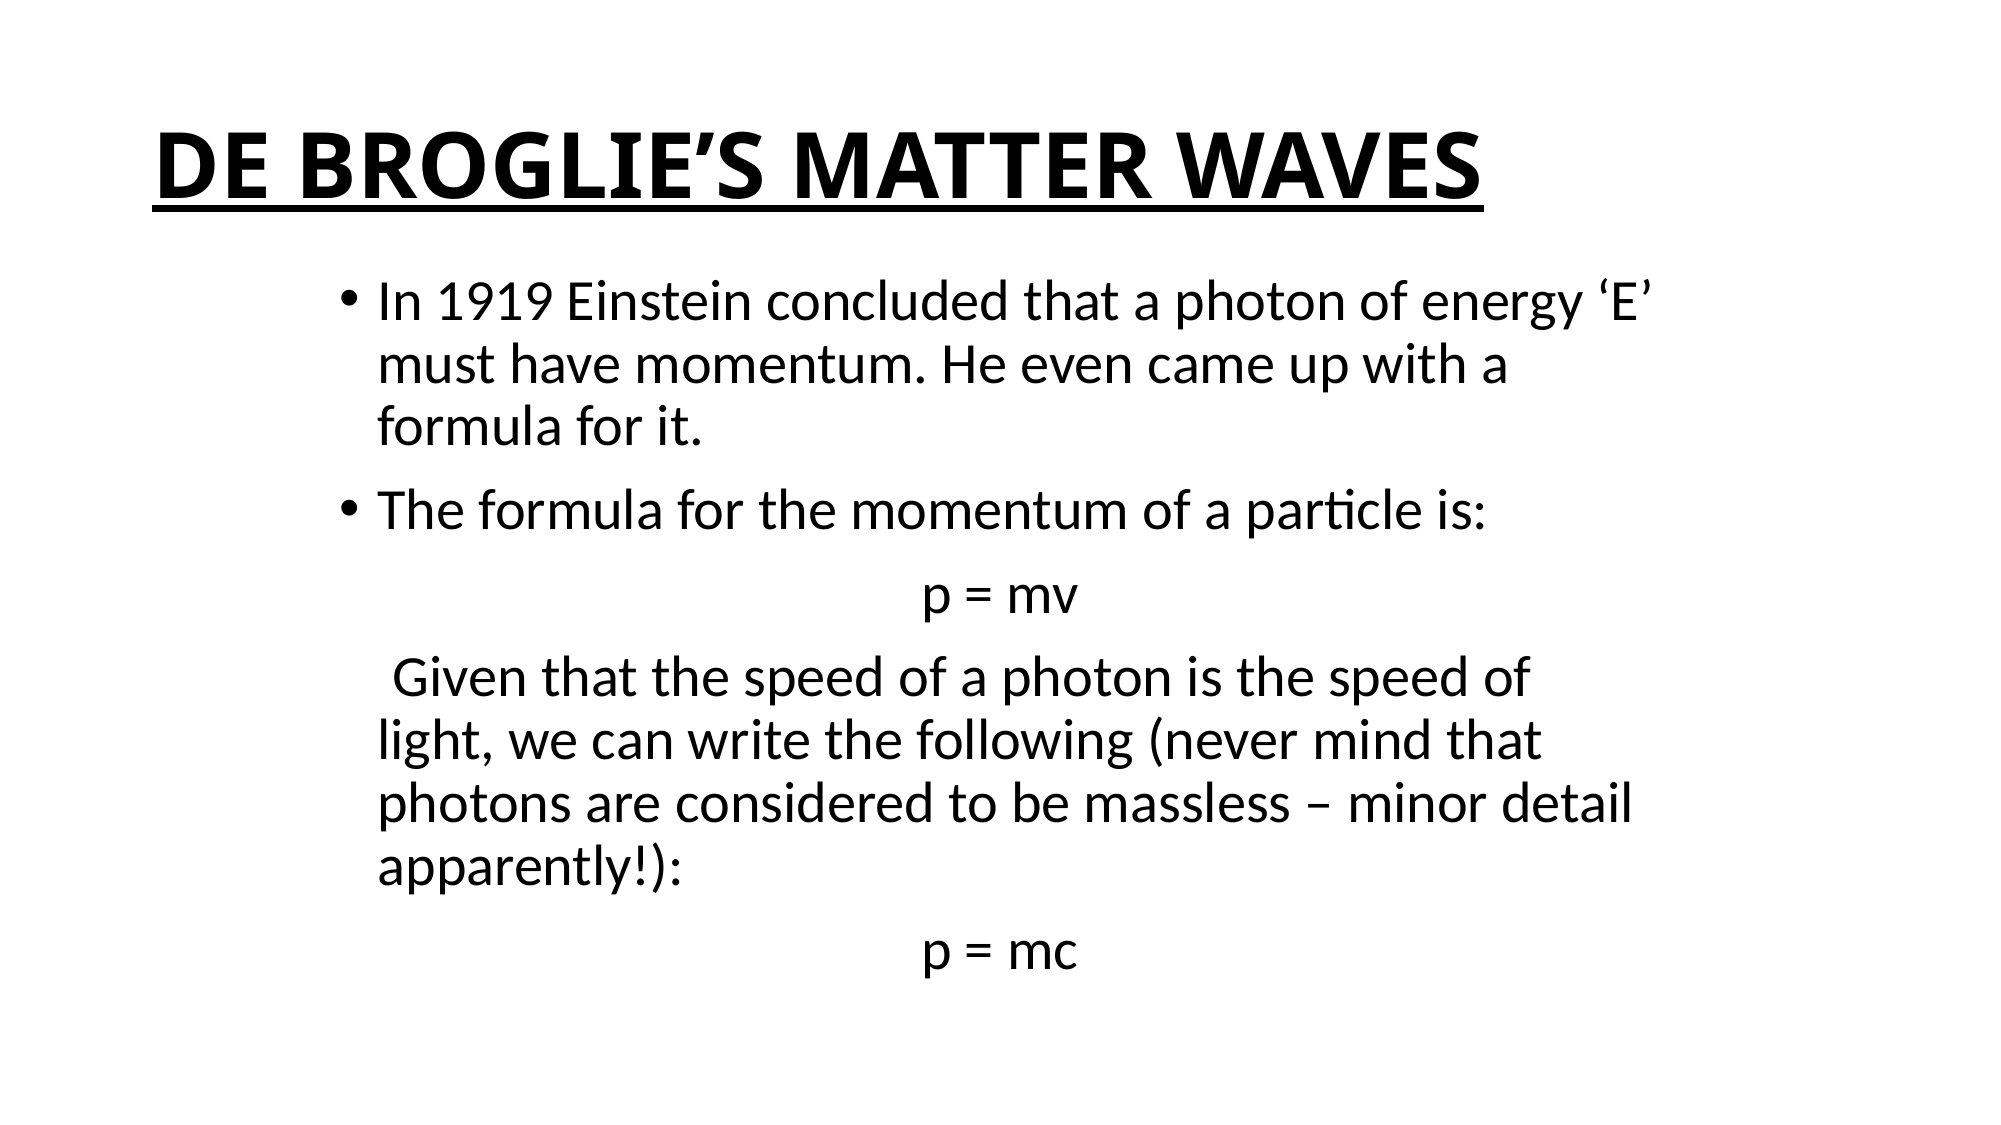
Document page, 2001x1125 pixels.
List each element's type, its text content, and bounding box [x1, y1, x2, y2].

list In 1919 Einstein concluded that a photon of energy ‘E’ must have momentum. He even came up with a formula for it. The formula for the momentum of a particle is: p = mv Given that the speed of a photon is the speed of light, we can write the following (never mind that photons are considered to be massless – minor detail apparently!): p = mc [324, 262, 1675, 1047]
title DE BROGLIE’S MATTER WAVES [137, 59, 1863, 278]
